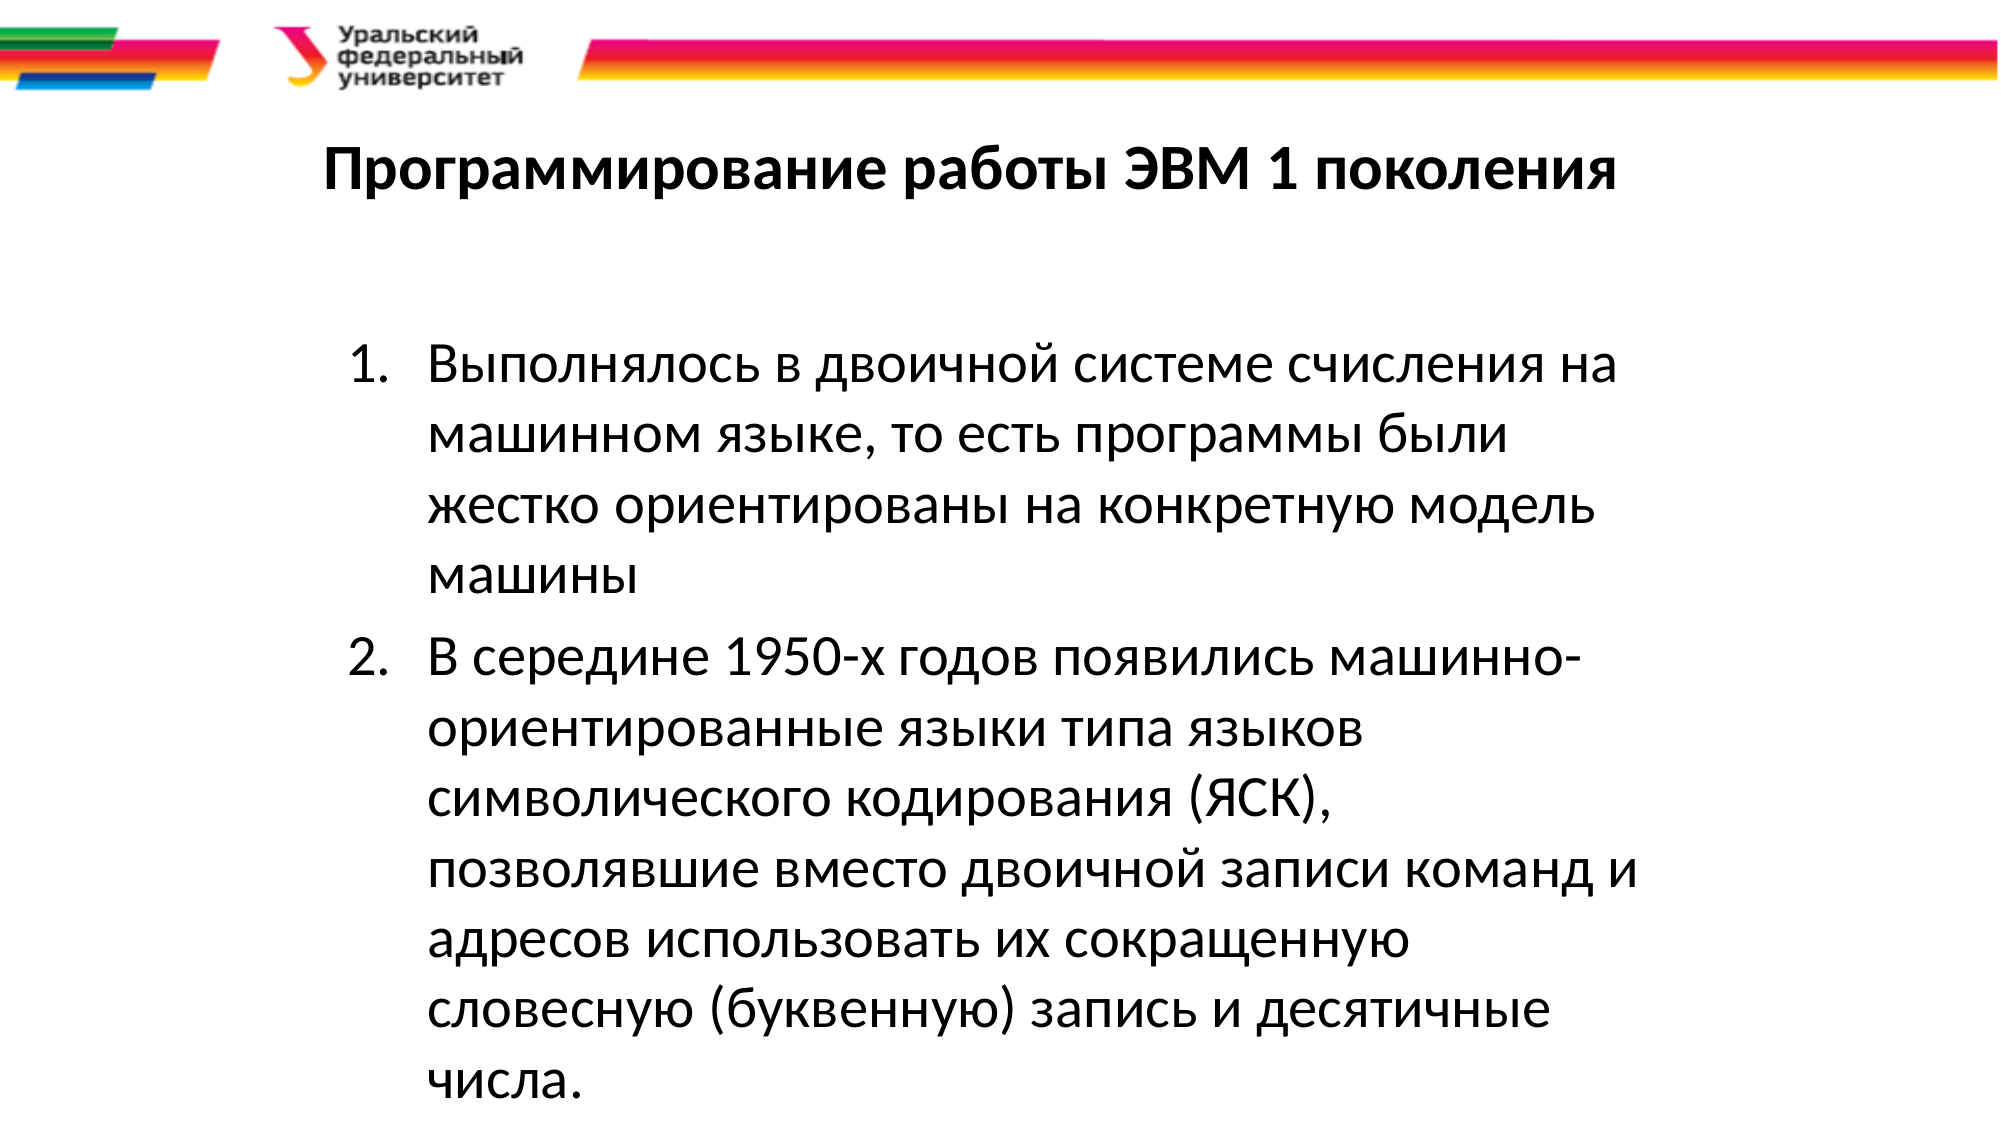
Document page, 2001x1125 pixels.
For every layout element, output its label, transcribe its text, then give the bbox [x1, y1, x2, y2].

list Выполнялось в двоичной системе счисления на машинном языке, то есть программы были жестко ориентированы на конкретную модель машины В середине 1950-х годов появились машинно-ориентированные языки типа языков символического кодирования (ЯСК), позволявшие вместо двоичной записи команд и адресов использовать их сокращенную словесную (буквенную) запись и десятичные числа. [332, 316, 1659, 1125]
picture [0, 0, 2000, 105]
title Программирование работы ЭВМ 1 поколения [296, 117, 1647, 211]
